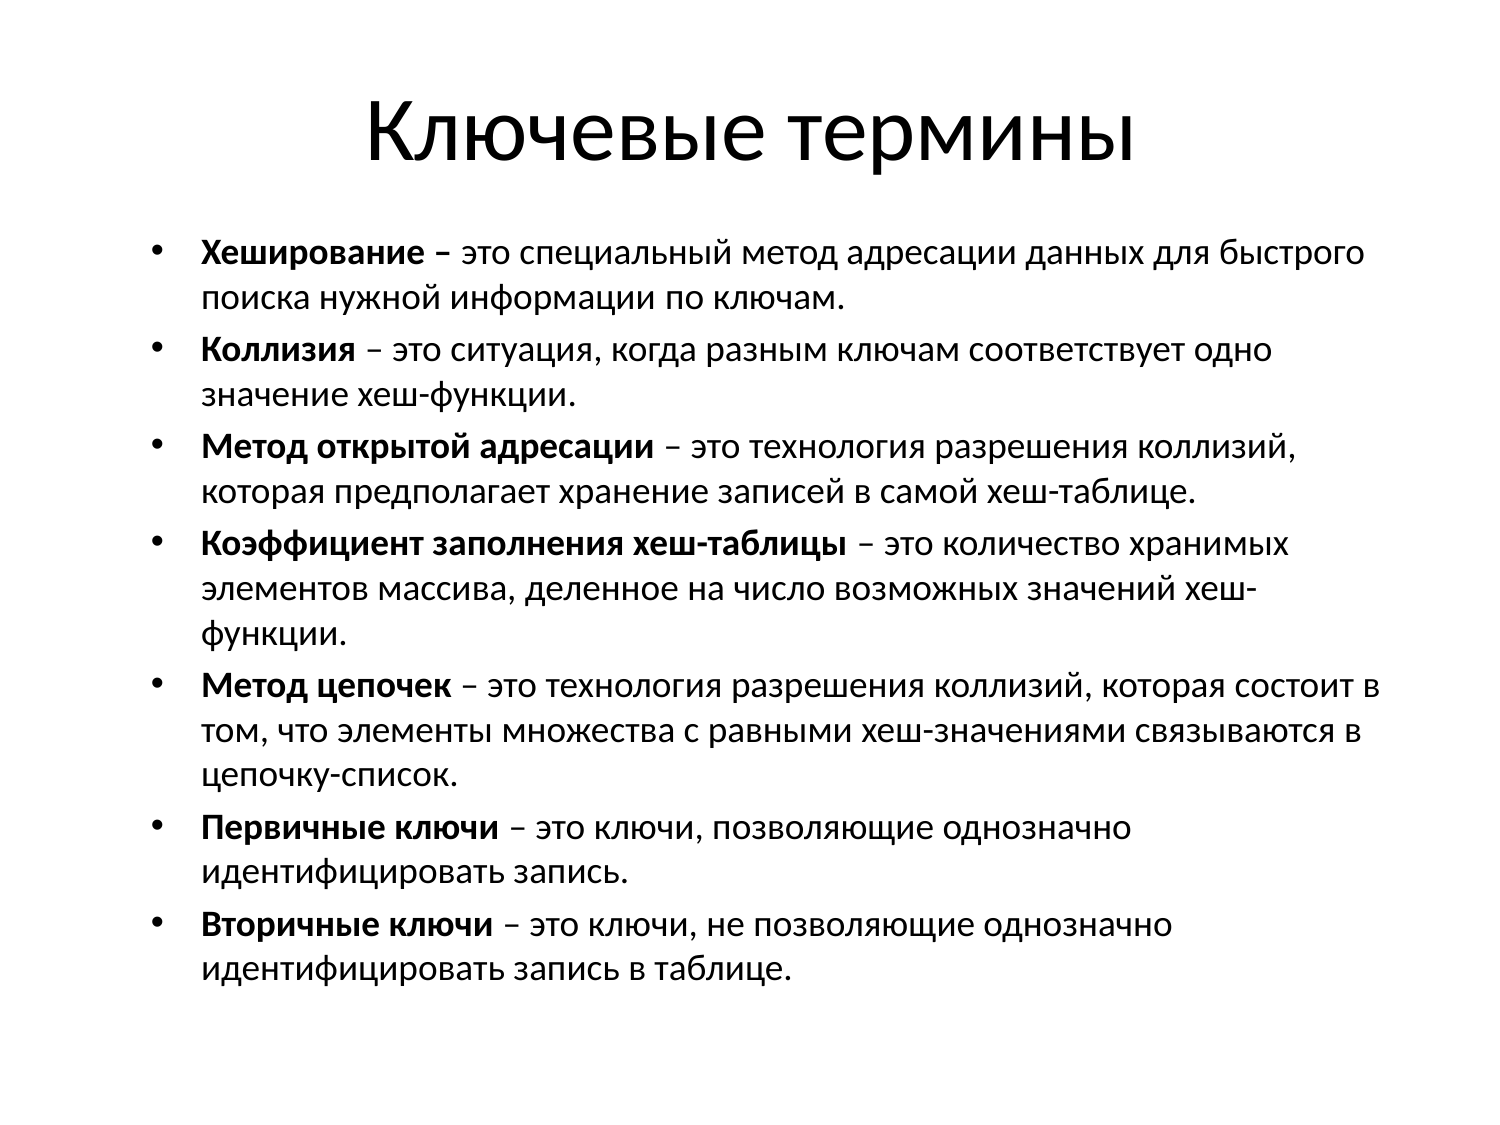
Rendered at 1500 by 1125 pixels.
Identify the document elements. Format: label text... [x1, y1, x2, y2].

list Хеширование – это специальный метод адресации данных для быстрого поиска нужной информации по ключам. Коллизия – это ситуация, когда разным ключам соответствует одно значение хеш-функции. Метод открытой адресации – это технология разрешения коллизий, которая предполагает хранение записей в самой хеш-таблице. Коэффициент заполнения хеш-таблицы – это количество хранимых элементов массива, деленное на число возможных значений хеш-функции. Метод цепочек – это технология разрешения коллизий, которая состоит в том, что элементы множества с равными хеш-значениями связываются в цепочку-список. Первичные ключи – это ключи, позволяющие однозначно идентифицировать запись. Вторичные ключи – это ключи, не позволяющие однозначно идентифицировать запись в таблице. [135, 219, 1400, 1000]
title Ключевые термины [76, 42, 1427, 206]
